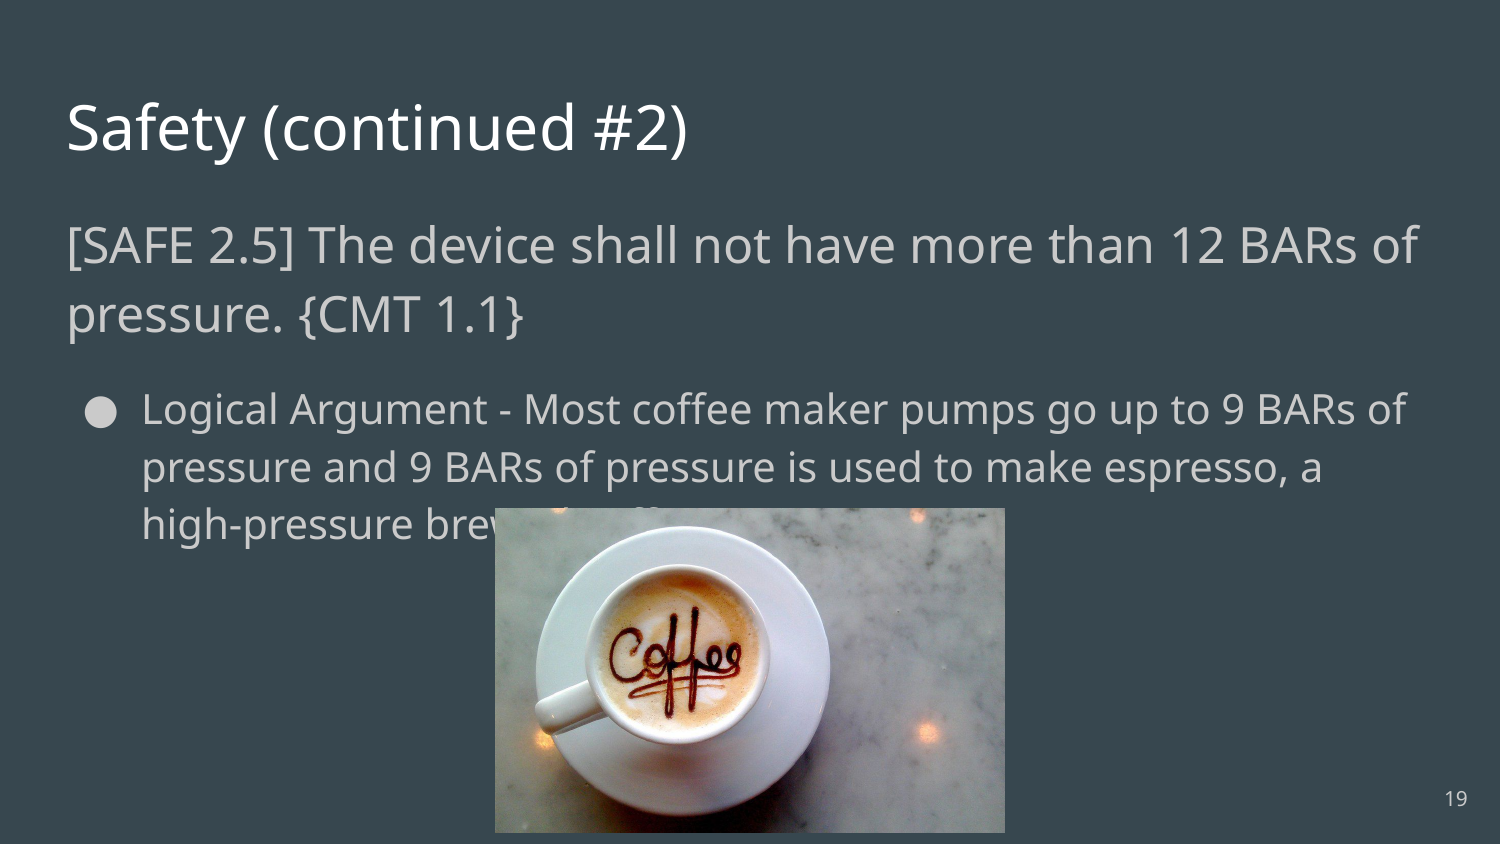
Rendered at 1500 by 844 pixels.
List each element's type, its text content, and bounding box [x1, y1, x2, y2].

slide_number 19 [1392, 767, 1483, 833]
list [SAFE 2.5] The device shall not have more than 12 BARs of pressure. {CMT 1.1} Logical Argument - Most coffee maker pumps go up to 9 BARs of pressure and 9 BARs of pressure is used to make espresso, a high-pressure brewed coffee [51, 189, 1449, 750]
picture [495, 508, 1005, 833]
title Safety (continued #2) [51, 72, 1449, 167]
